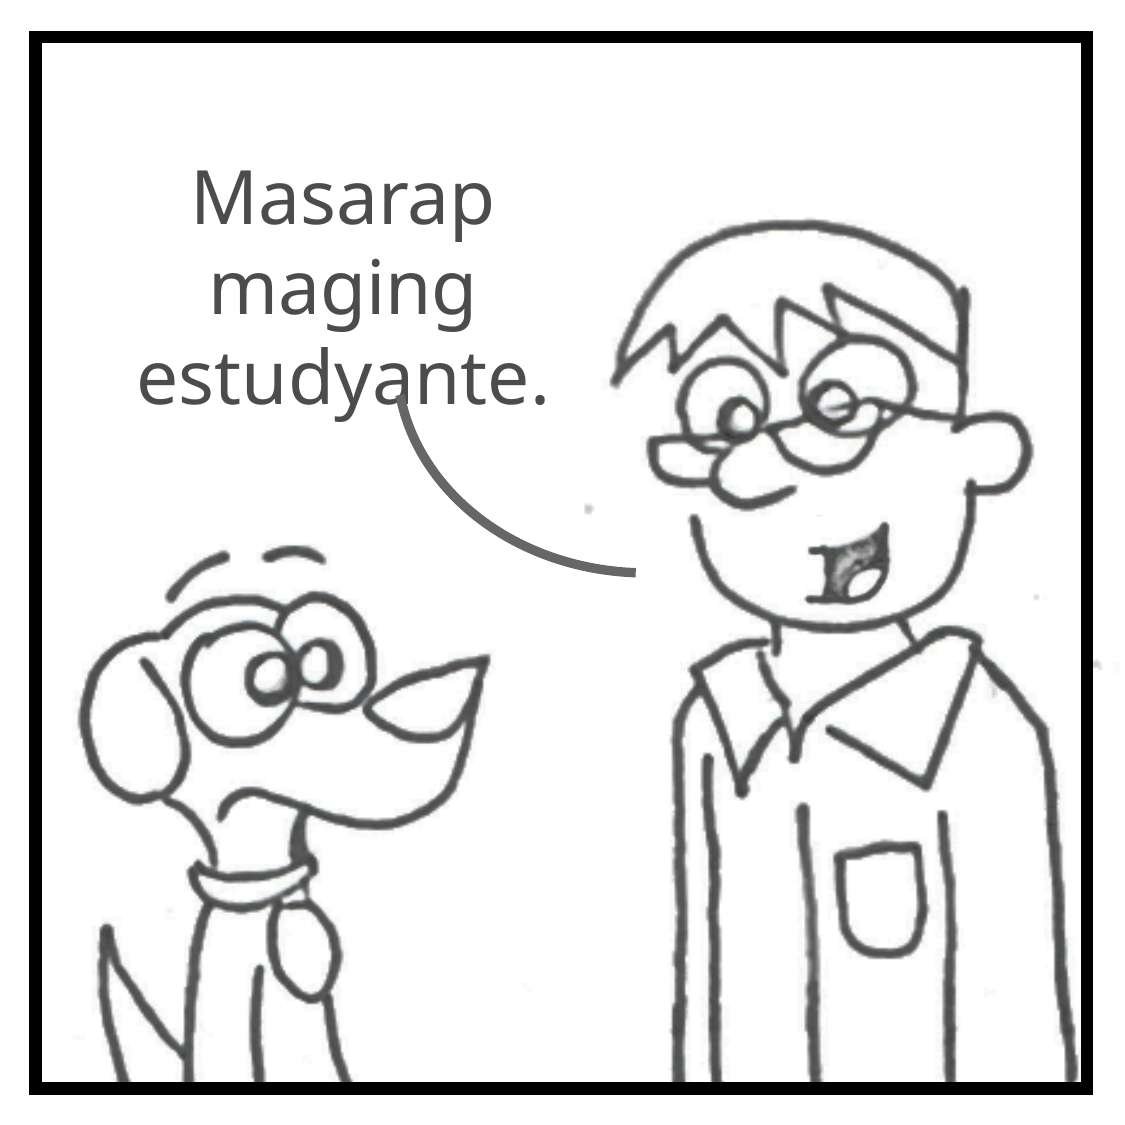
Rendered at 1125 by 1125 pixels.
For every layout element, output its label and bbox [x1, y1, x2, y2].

text_box [35, 36, 1125, 1089]
